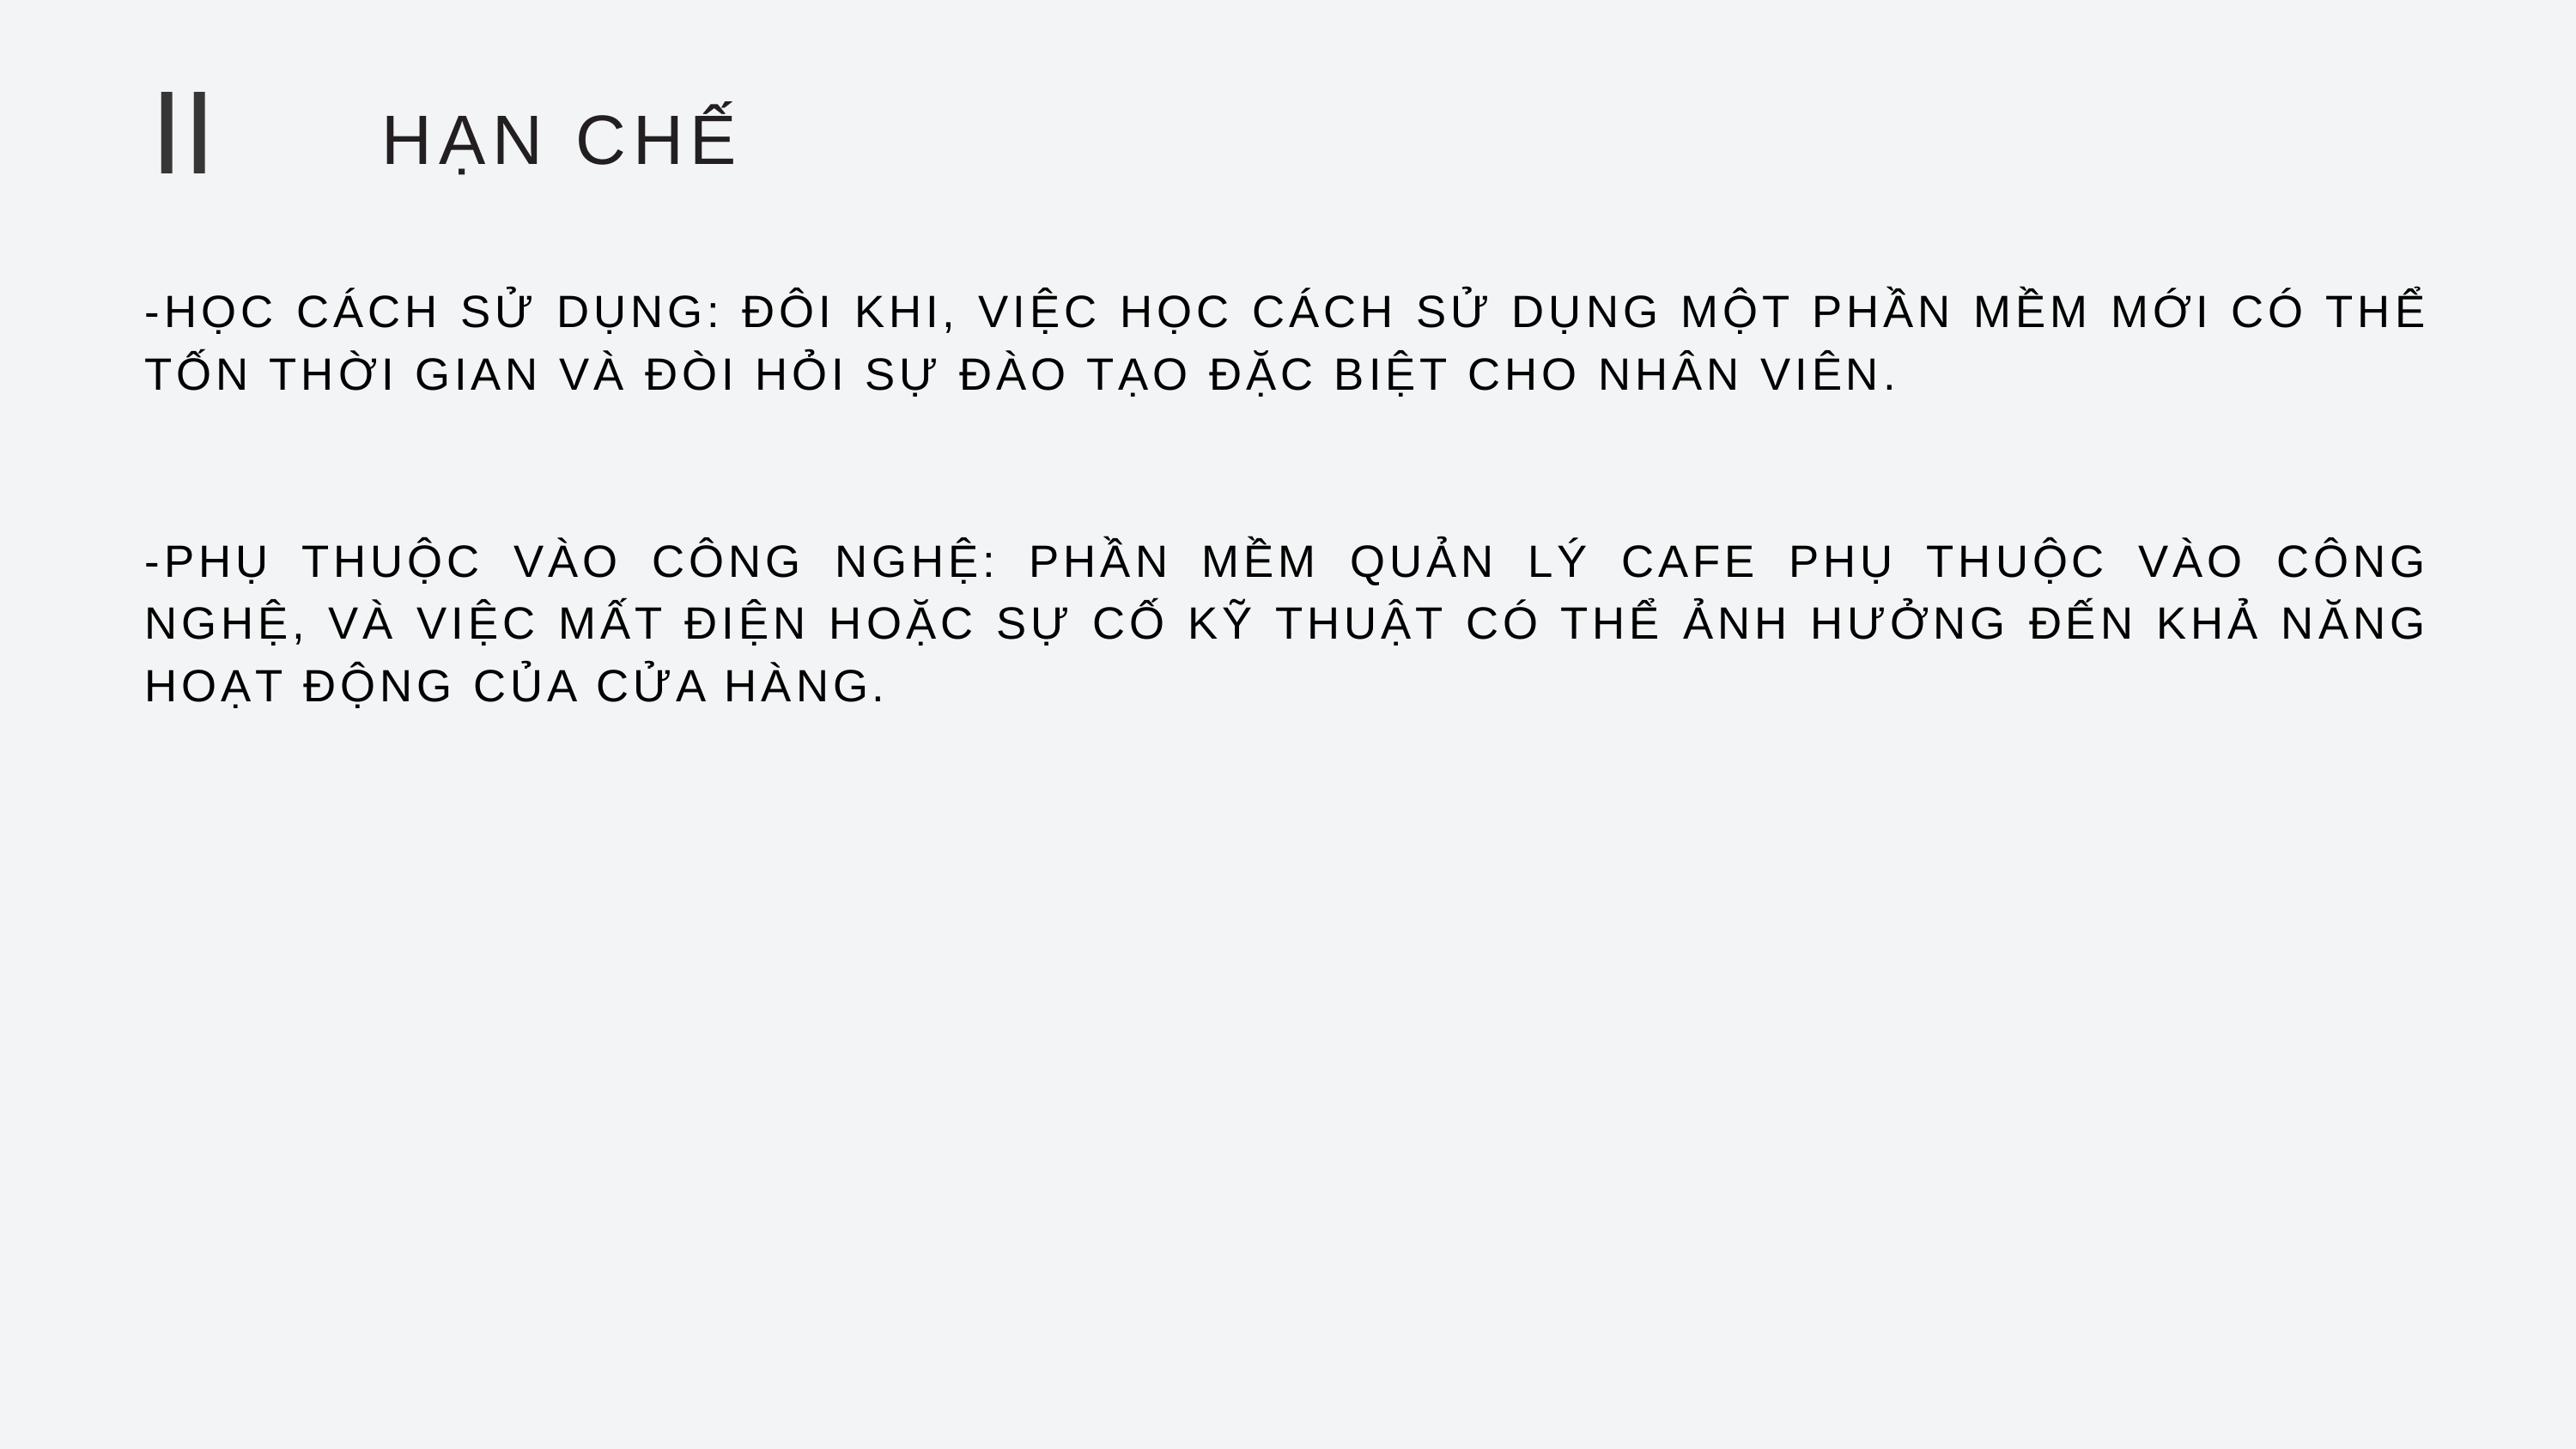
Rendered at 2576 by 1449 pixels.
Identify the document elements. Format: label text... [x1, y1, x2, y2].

text_box HẠN CHẾ [381, 82, 2168, 179]
text_box -HỌC CÁCH SỬ DỤNG: ĐÔI KHI, VIỆC HỌC CÁCH SỬ DỤNG MỘT PHẦN MỀM MỚI CÓ THỂ TỐN THỜI GIAN VÀ ĐÒI HỎI SỰ ĐÀO TẠO ĐẶC BIỆT CHO NHÂN VIÊN. -PHỤ THUỘC VÀO CÔNG NGHỆ: PHẦN MỀM QUẢN LÝ CAFE PHỤ THUỘC VÀO CÔNG NGHỆ, VÀ VIỆC MẤT ĐIỆN HOẶC SỰ CỐ KỸ THUẬT CÓ THỂ ẢNH HƯỞNG ĐẾN KHẢ NĂNG HOẠT ĐỘNG CỦA CỬA HÀNG. [144, 212, 2432, 773]
text_box II [81, 54, 287, 197]
